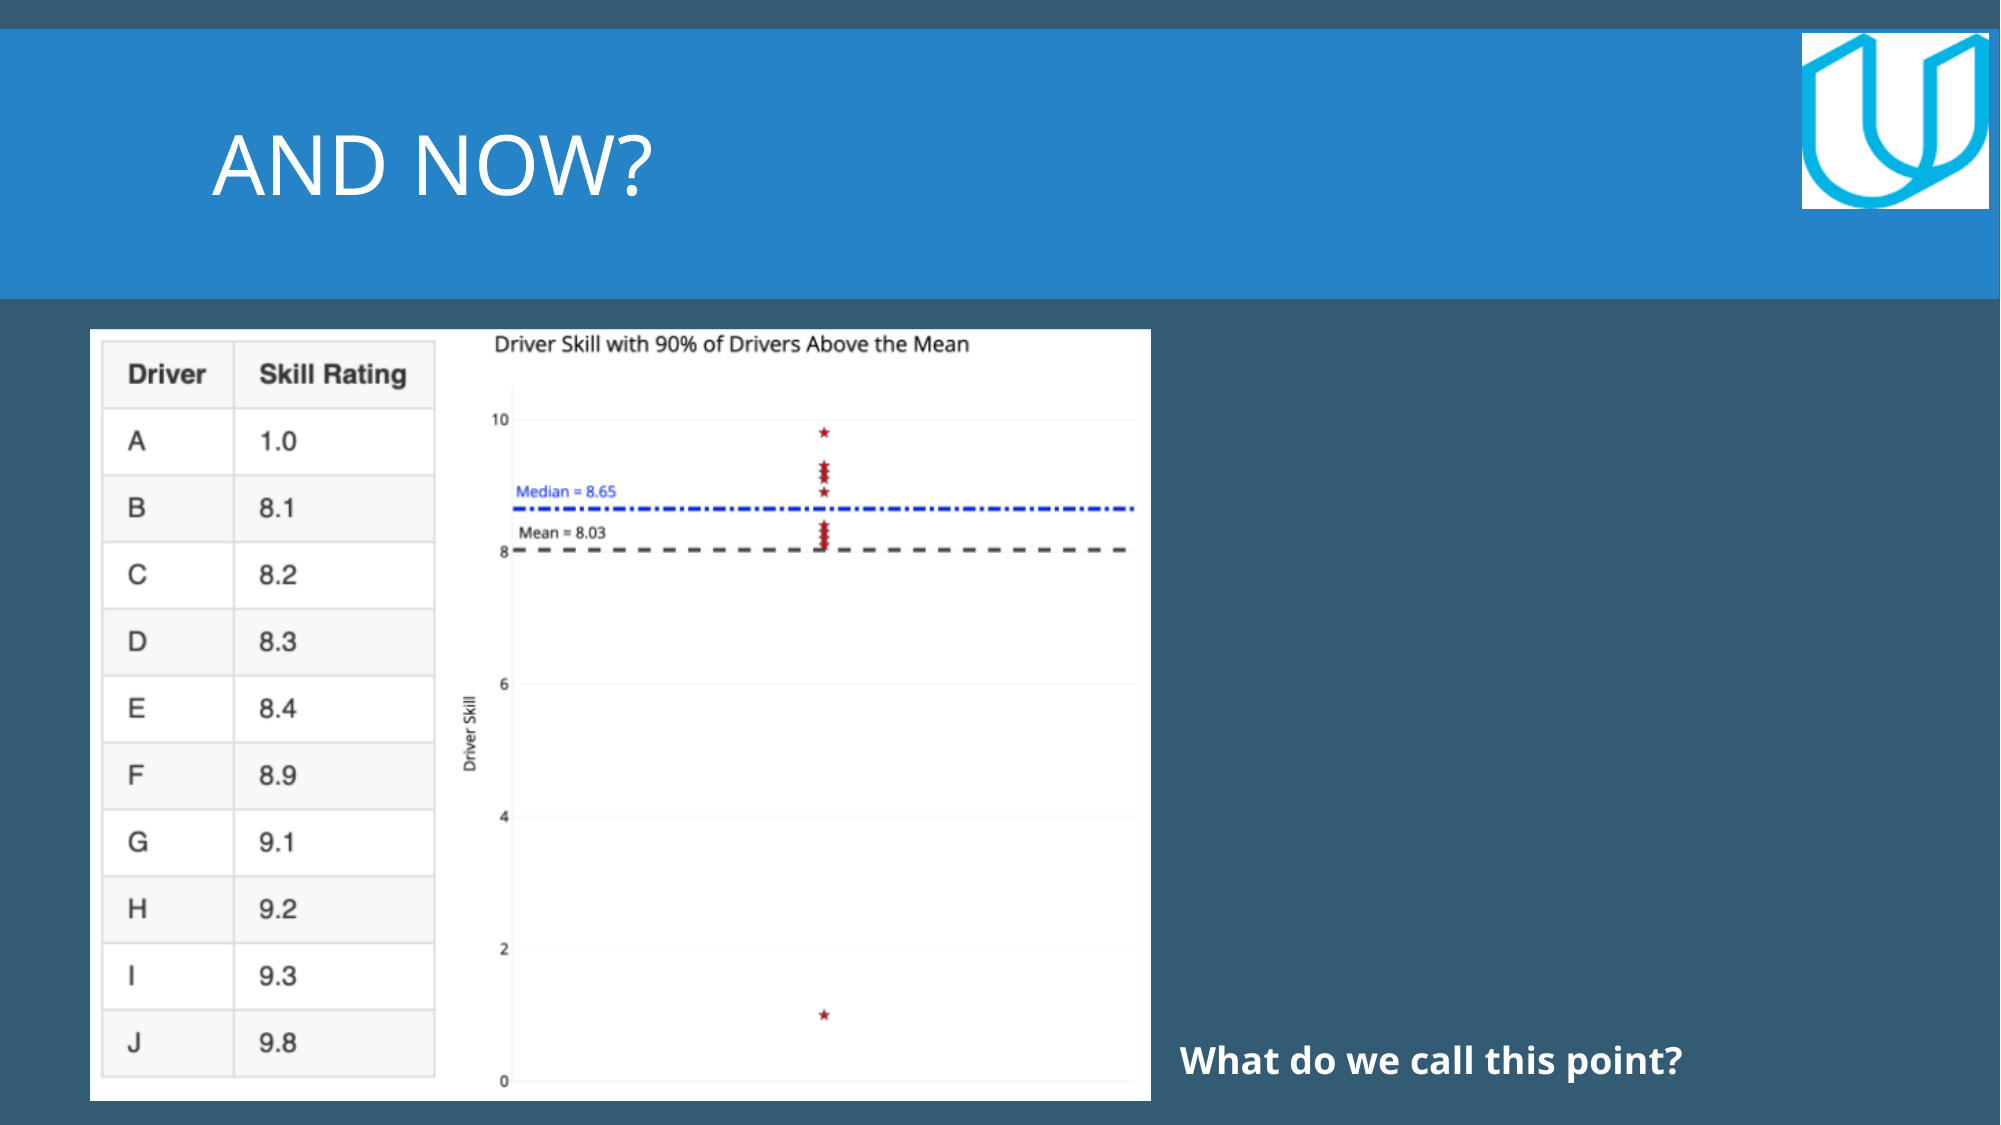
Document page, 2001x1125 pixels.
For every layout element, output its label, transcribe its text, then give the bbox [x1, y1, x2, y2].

picture [1816, 47, 1912, 197]
picture [1803, 159, 1866, 209]
picture [90, 329, 1152, 1102]
picture [1933, 47, 1974, 167]
picture [1802, 33, 1989, 167]
title And now? [197, 46, 1803, 295]
text_box What do we call this point? [1165, 1030, 1699, 1090]
picture [1876, 124, 1989, 209]
